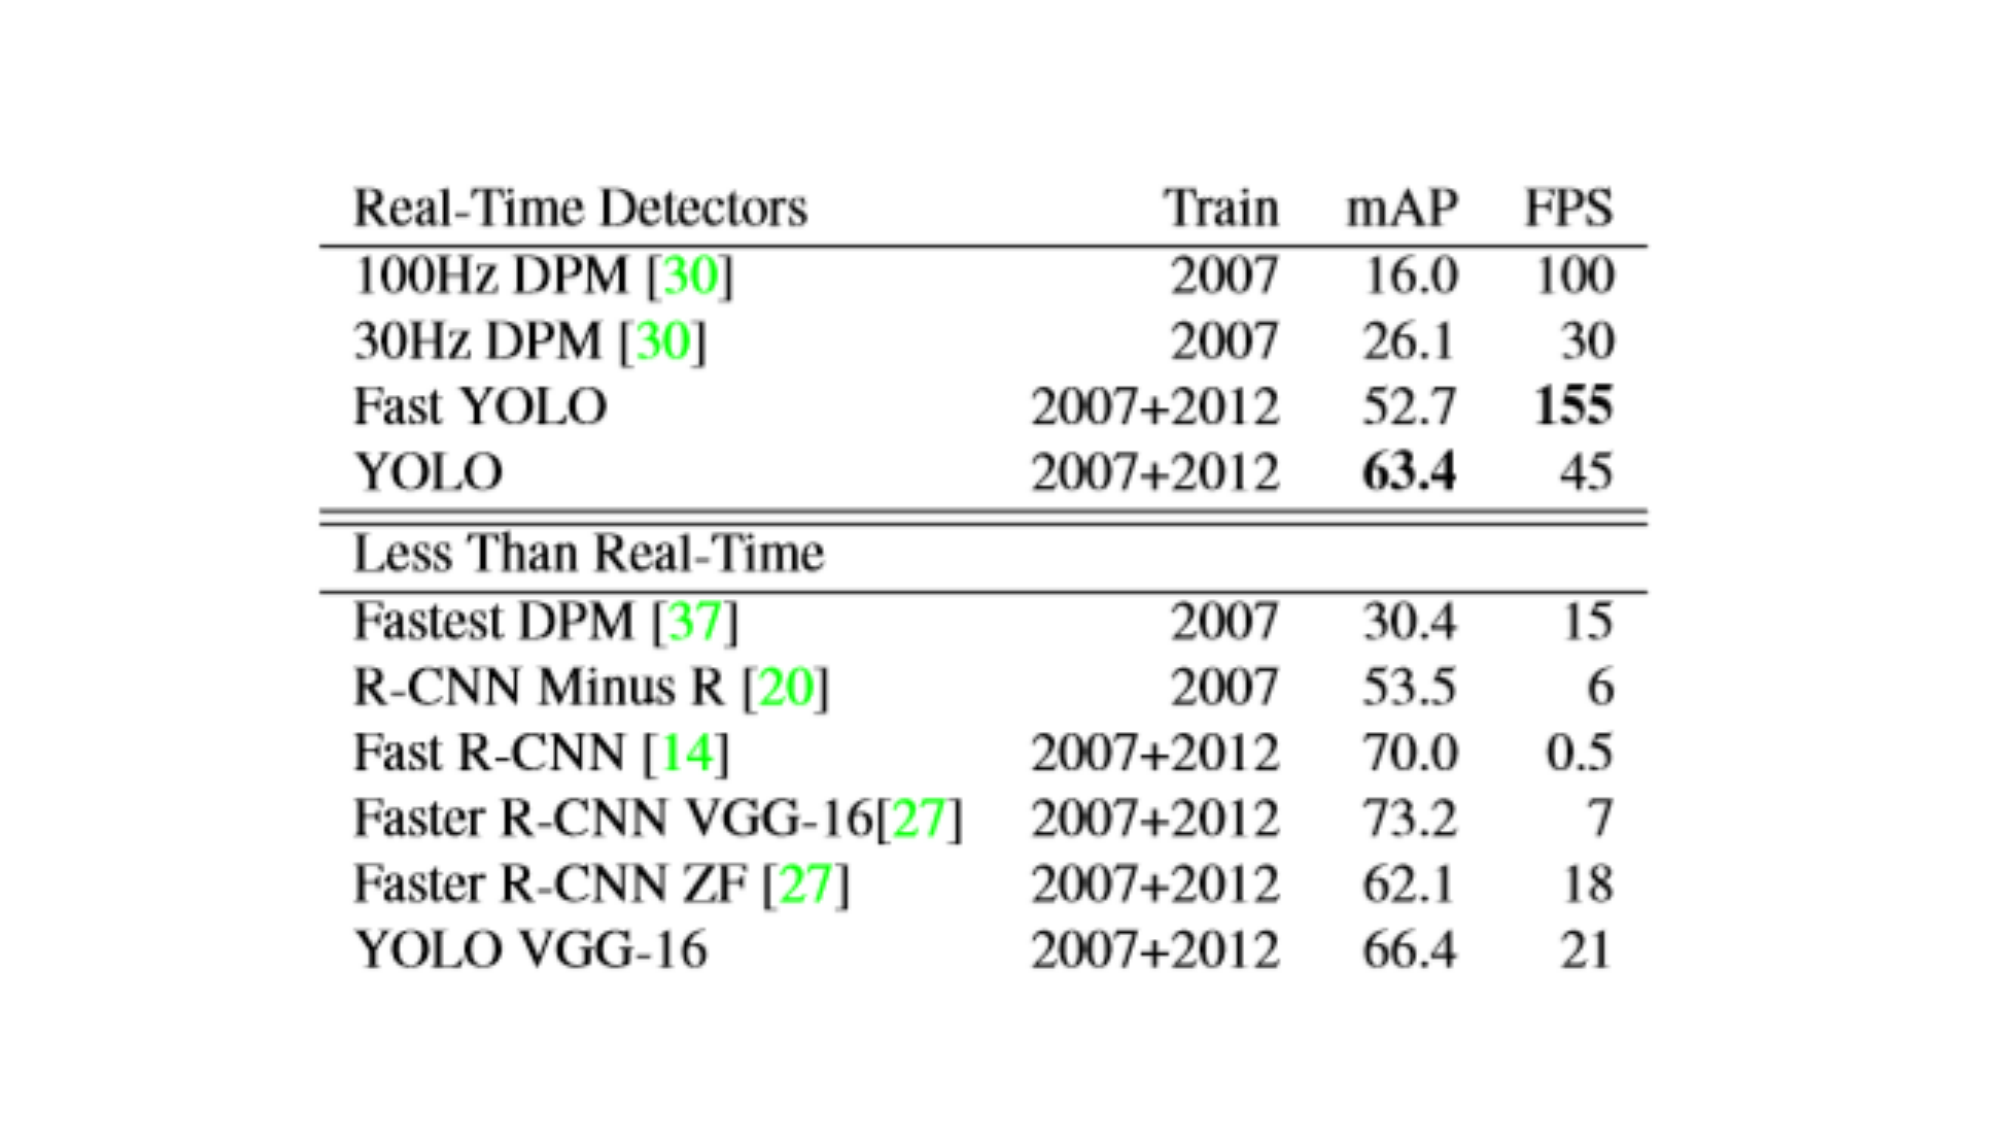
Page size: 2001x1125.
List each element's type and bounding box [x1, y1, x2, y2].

picture [305, 122, 1695, 1003]
